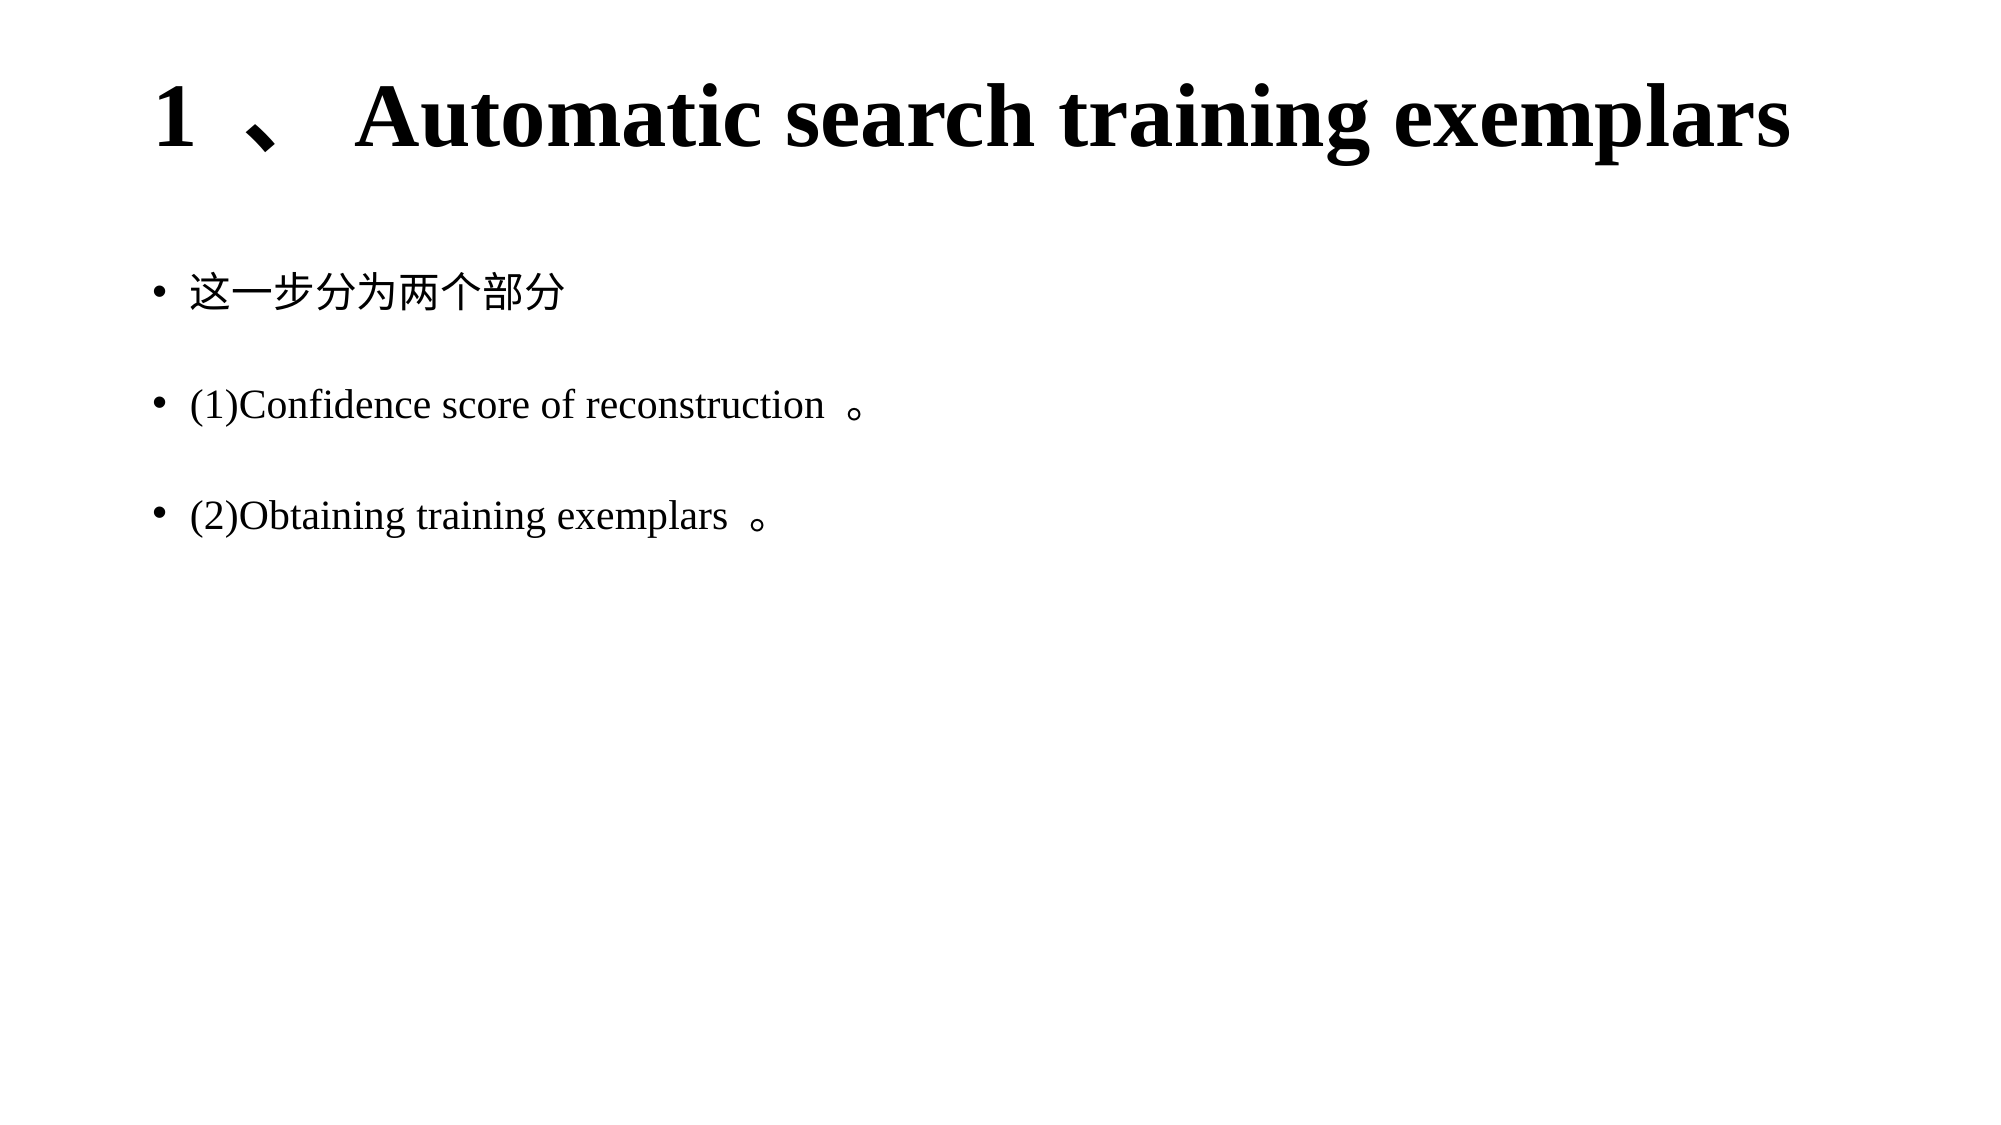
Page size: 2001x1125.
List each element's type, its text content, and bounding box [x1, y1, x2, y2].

list 这一步分为两个部分 (1)Confidence score of reconstruction 。 (2)Obtaining training exemplars 。 [137, 218, 1863, 1014]
title 1 、Automatic search training exemplars [137, 59, 1863, 174]
